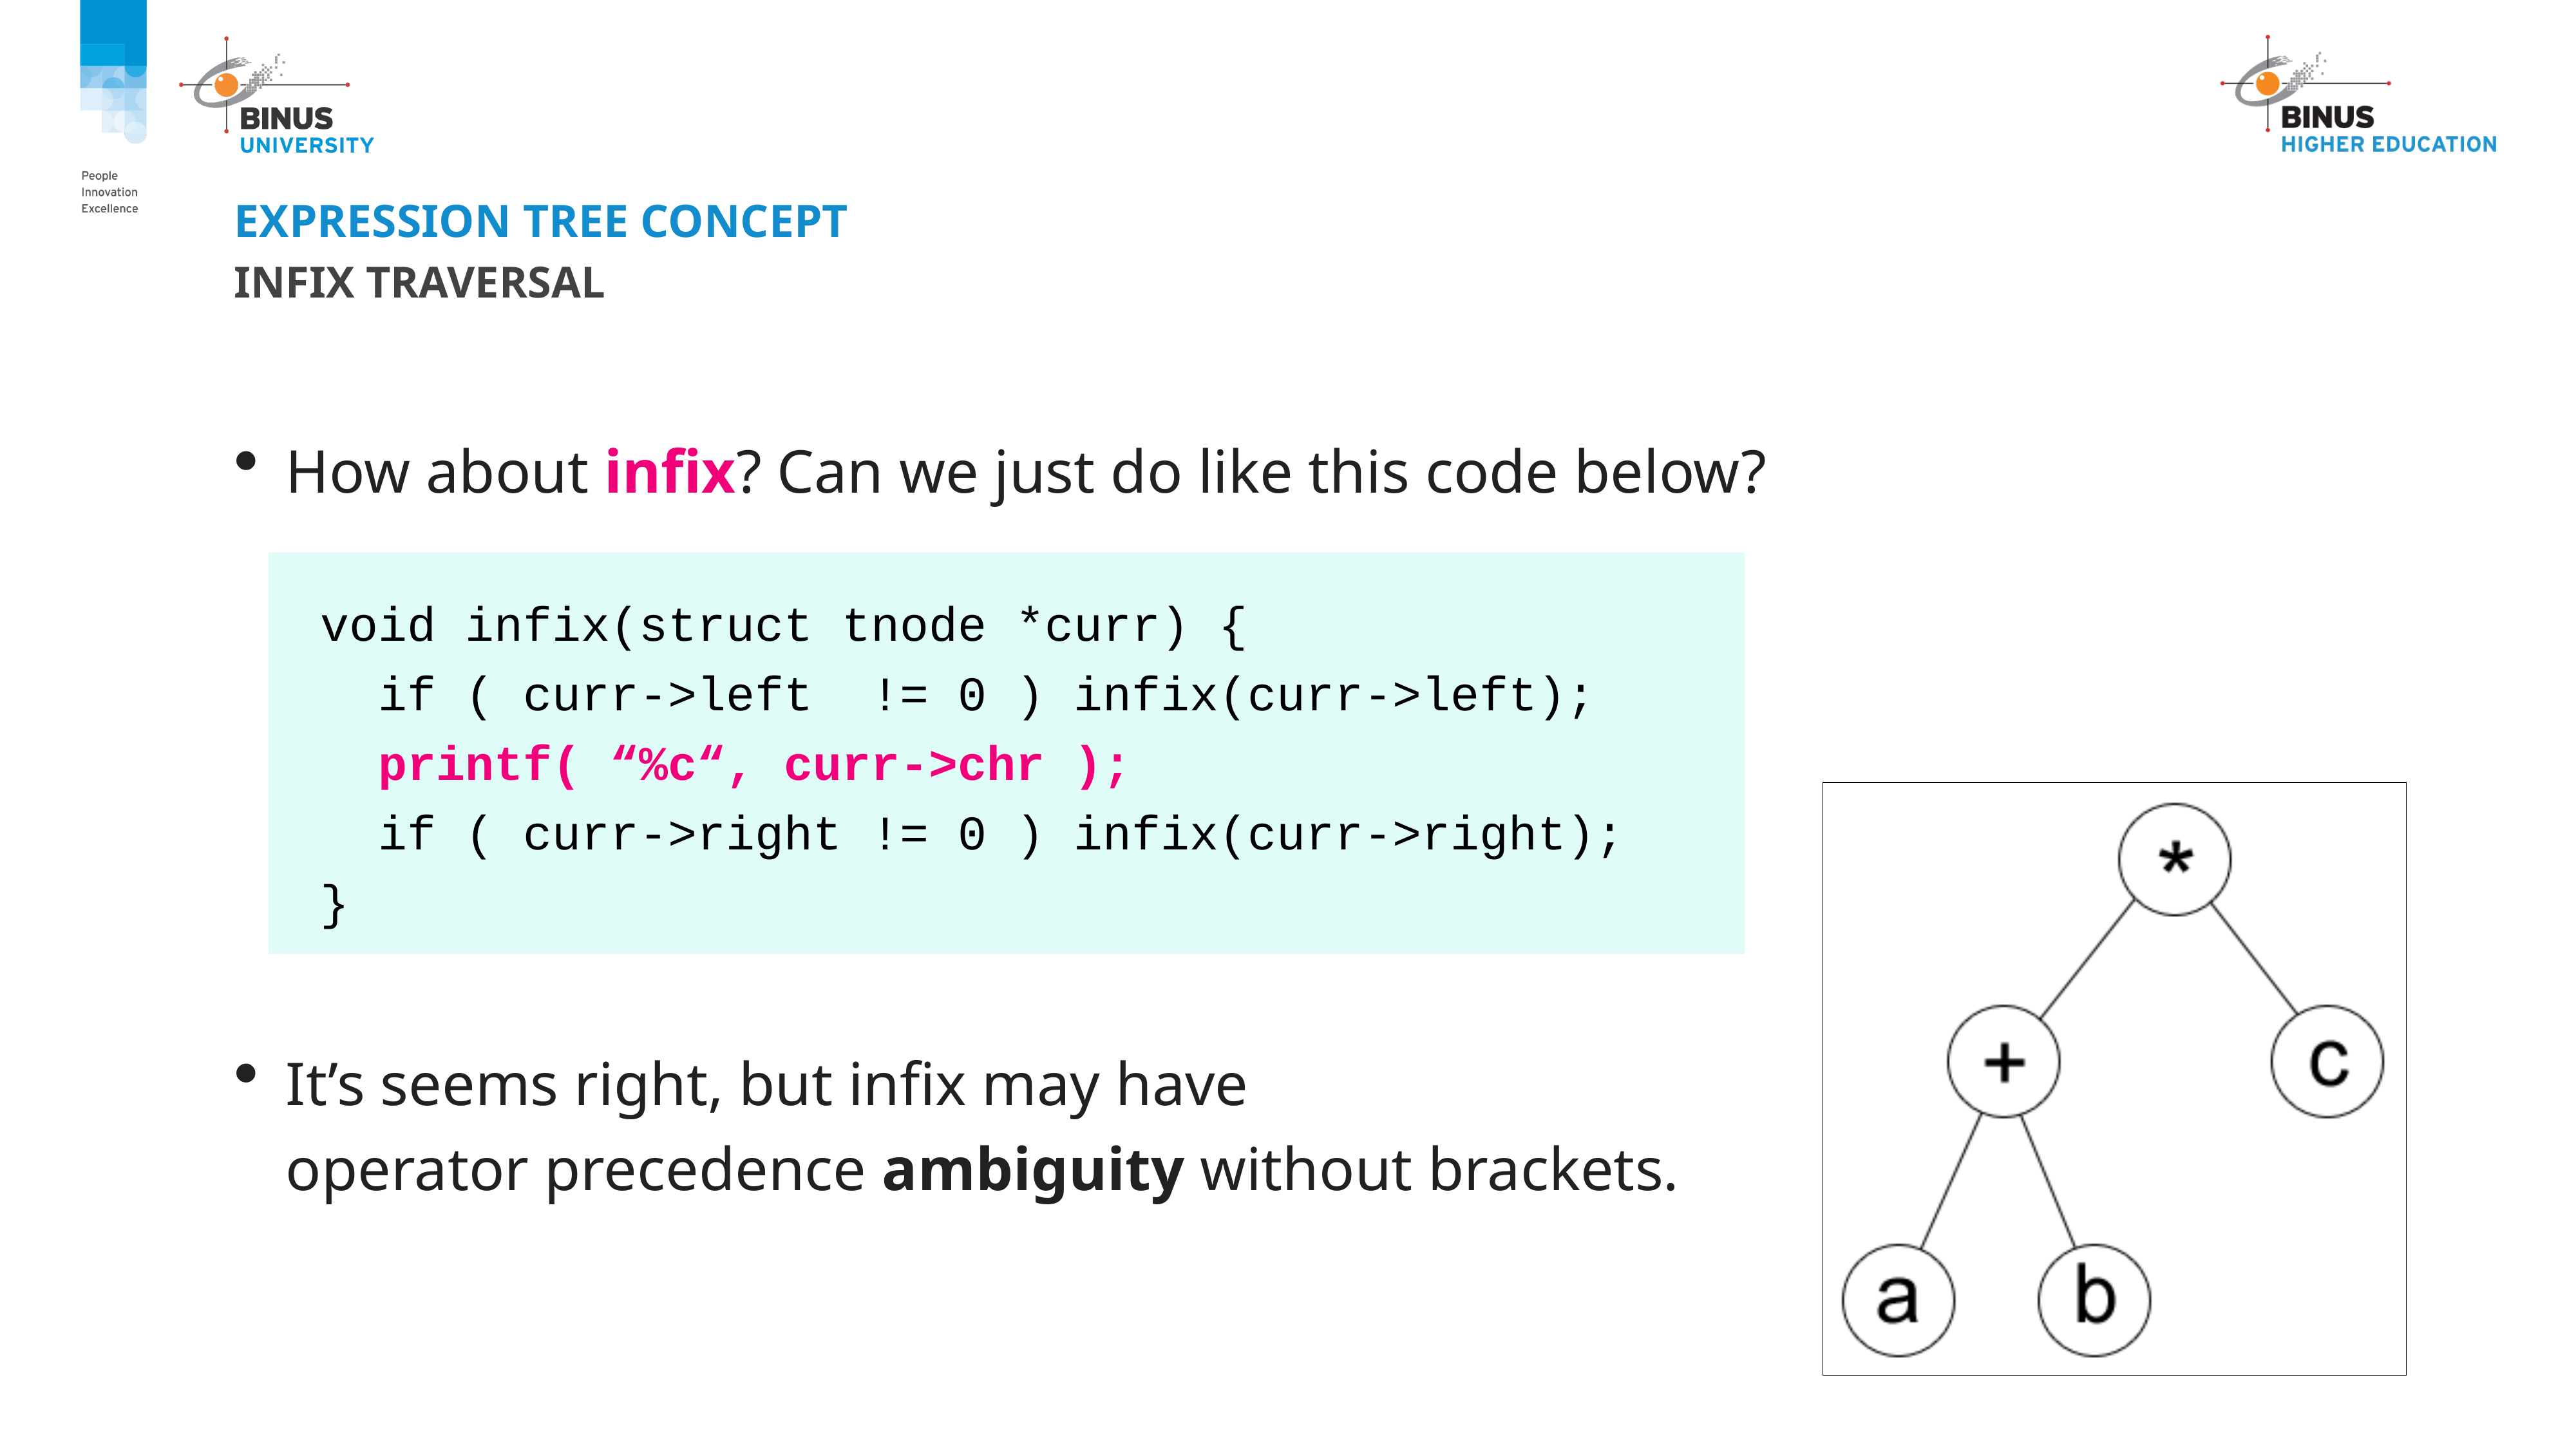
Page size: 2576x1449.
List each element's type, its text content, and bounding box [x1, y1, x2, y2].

picture [1823, 782, 2407, 1375]
picture [174, 25, 374, 161]
list INfix Traversal [228, 255, 1262, 341]
text_box void infix(struct tnode *curr) { if ( curr->left != 0 ) infix(curr->left); printf( “%c“, curr->chr ); if ( curr->right != 0 ) infix(curr->right); } [268, 552, 1745, 954]
picture [80, 66, 147, 144]
title Expression Tree Concept [228, 197, 1784, 252]
list How about infix? Can we just do like this code below? It’s seems right, but infix may have operator precedence ambiguity without brackets. [228, 413, 2273, 1376]
picture [81, 146, 146, 213]
picture [2199, 0, 2496, 156]
